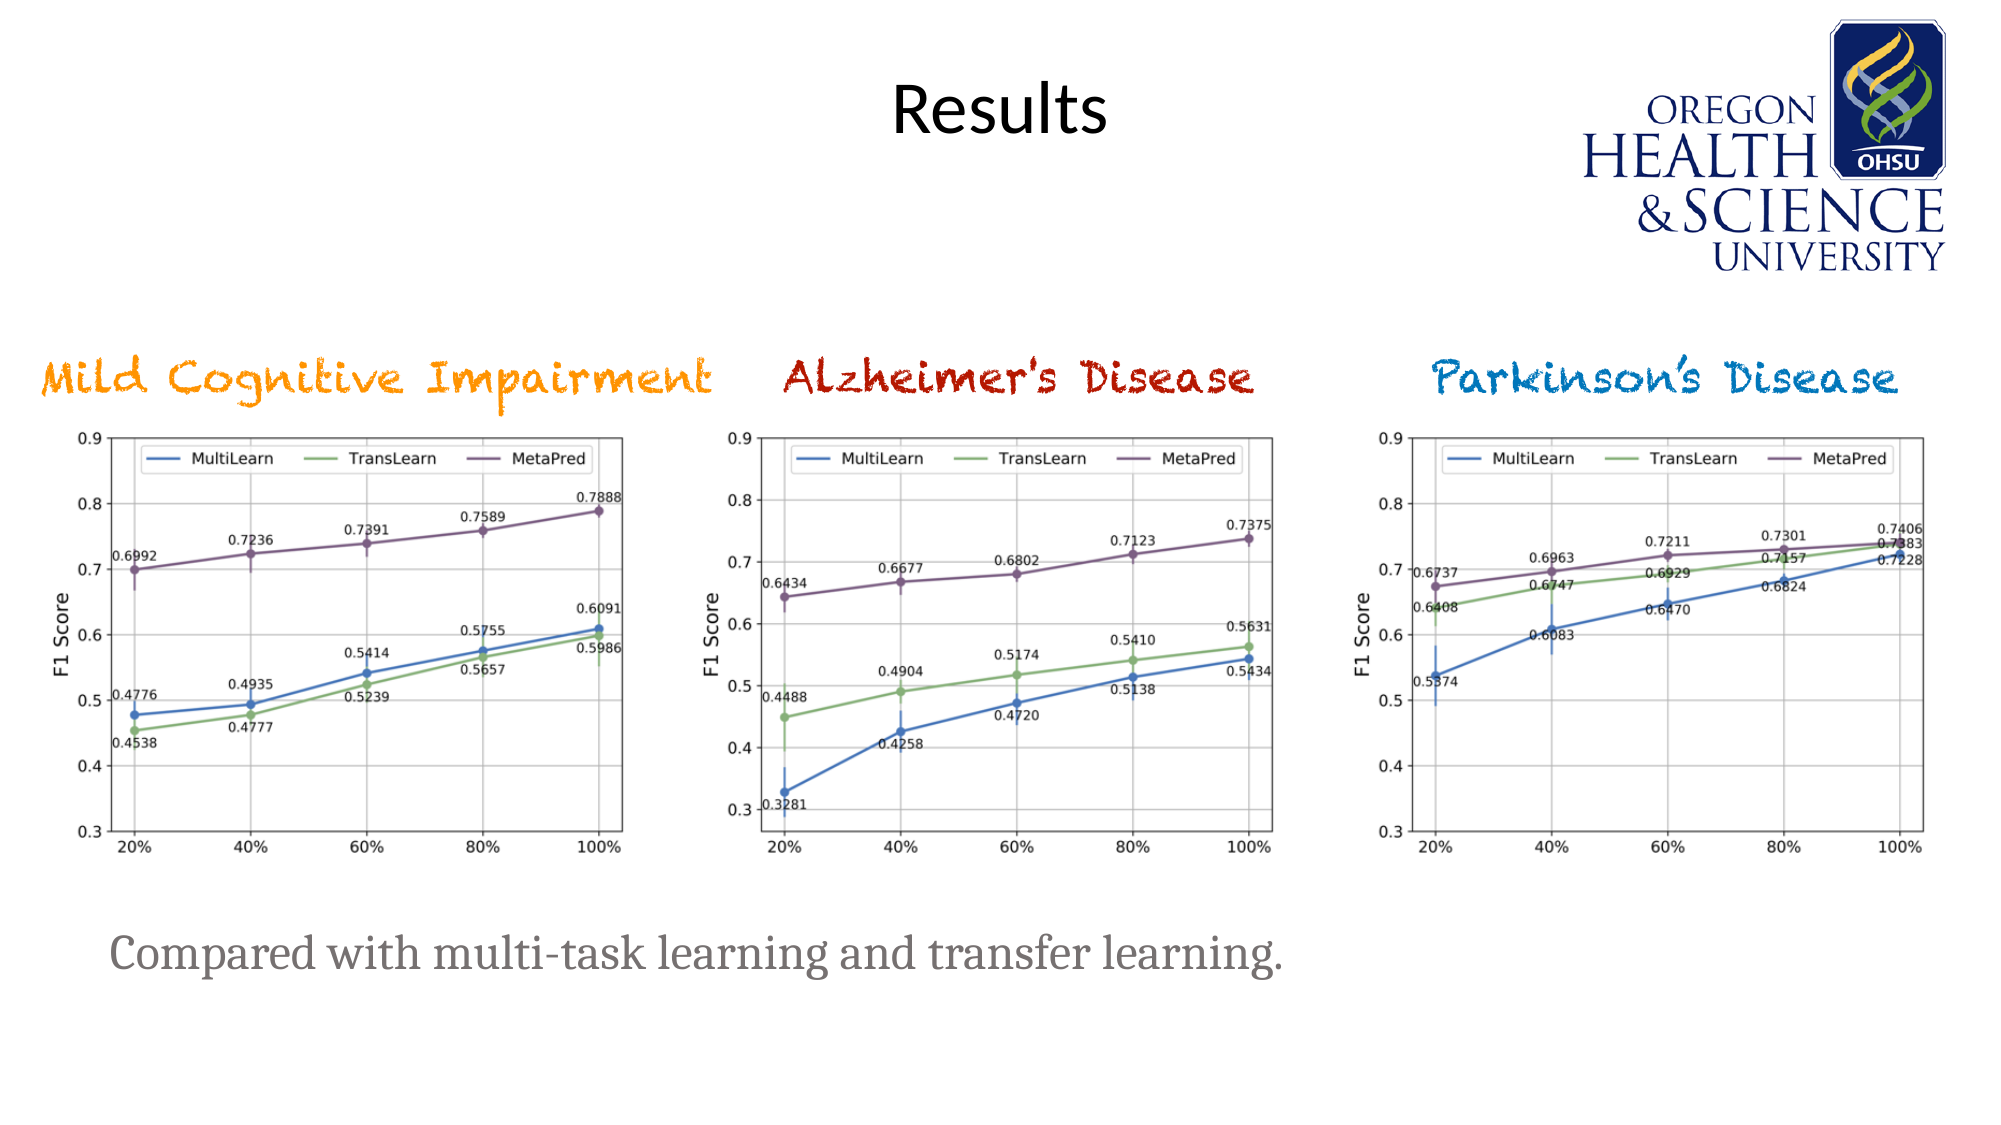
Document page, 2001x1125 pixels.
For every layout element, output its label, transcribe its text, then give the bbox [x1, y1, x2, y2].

picture [1340, 349, 1941, 869]
picture [1528, 14, 2000, 276]
picture [37, 349, 1290, 869]
text_box Compared with multi-task learning and transfer learning. [95, 912, 1905, 988]
subtitle Results [249, 61, 1528, 172]
